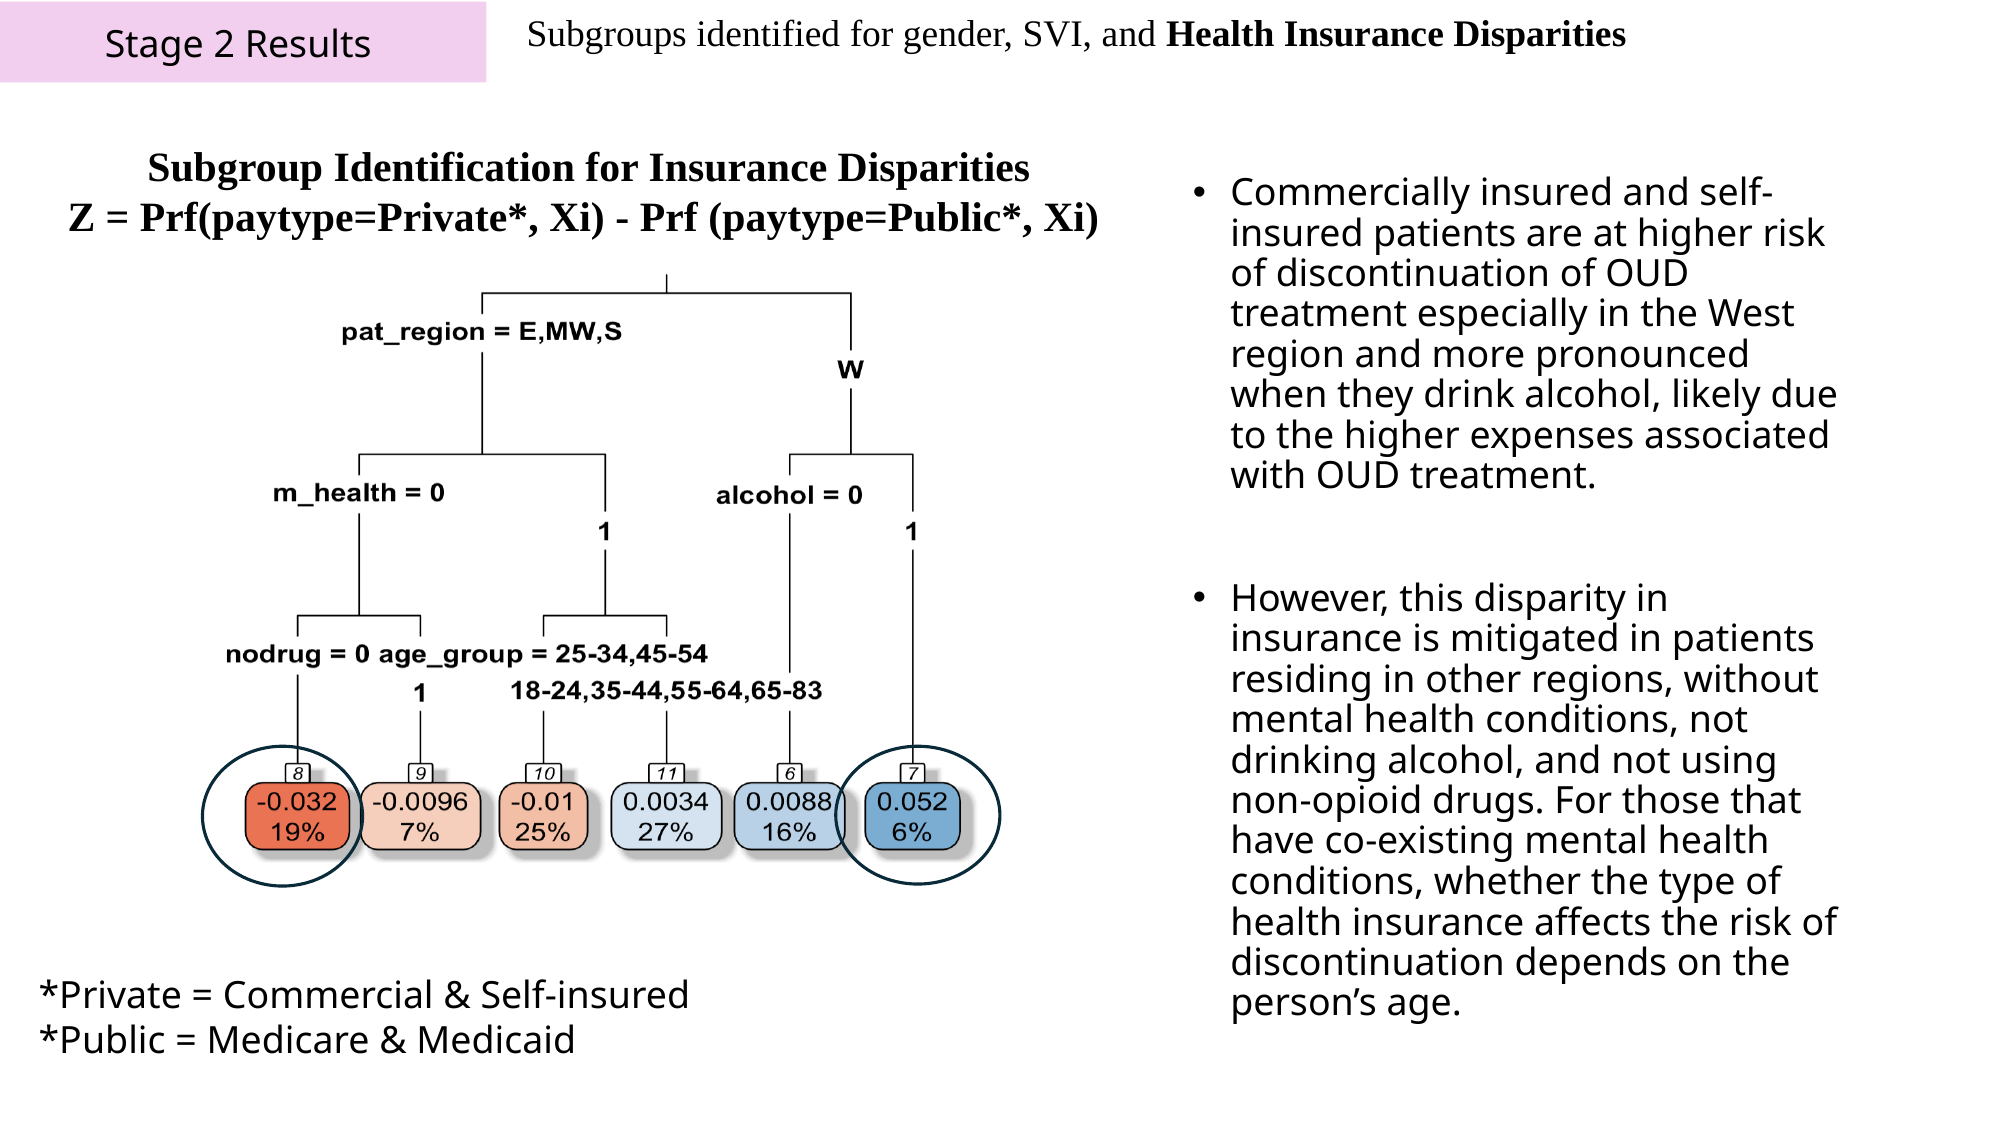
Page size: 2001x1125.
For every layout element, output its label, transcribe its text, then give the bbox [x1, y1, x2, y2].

text_box Subgroup Identification for Insurance Disparities Z = Prf(paytype=Private*, Xi) - Prf (paytype=Public*, Xi) [0, 132, 1178, 247]
list Commercially insured and self-insured patients are at higher risk of discontinuation of OUD treatment especially in the West region and more pronounced when they drink alcohol, likely due to the higher expenses associated with OUD treatment. However, this disparity in insurance is mitigated in patients residing in other regions, without mental health conditions, not drinking alcohol, and not using non-opioid drugs. For those that have co-existing mental health conditions, whether the type of health insurance affects the risk of discontinuation depends on the person’s age. [1177, 165, 1866, 1032]
text_box Subgroups identified for gender, SVI, and Health Insurance Disparities [511, 1, 1876, 62]
text_box *Private = Commercial & Self-insured *Public = Medicare & Medicaid [23, 963, 769, 1069]
picture [169, 192, 1009, 908]
text_box Stage 2 Results [0, 0, 488, 84]
